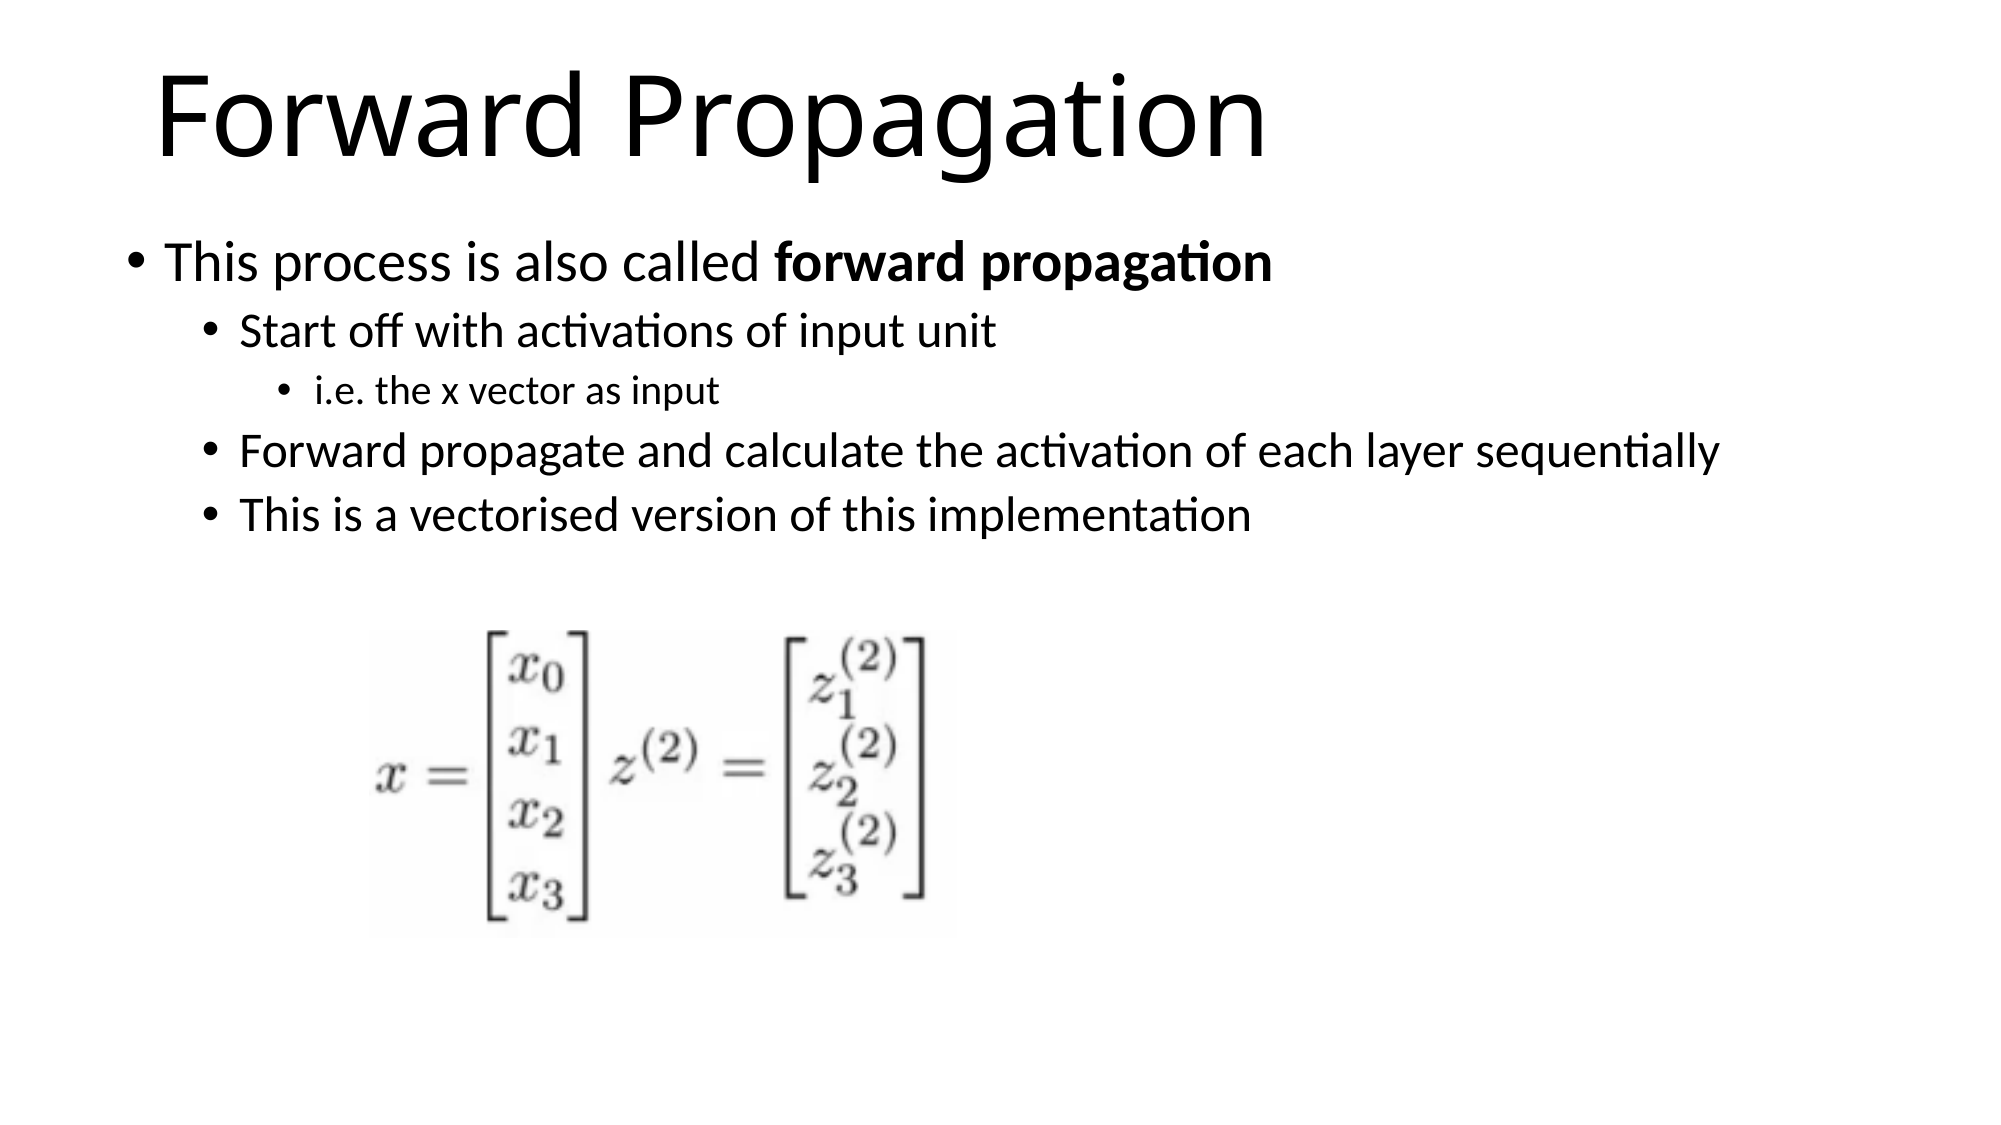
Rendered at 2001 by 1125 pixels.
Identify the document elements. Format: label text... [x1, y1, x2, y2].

picture [369, 630, 957, 938]
list This process is also called forward propagation Start off with activations of input unit i.e. the x vector as input Forward propagate and calculate the activation of each layer sequentially This is a vectorised version of this implementation [111, 223, 1837, 938]
title Forward Propagation [137, 11, 1863, 229]
